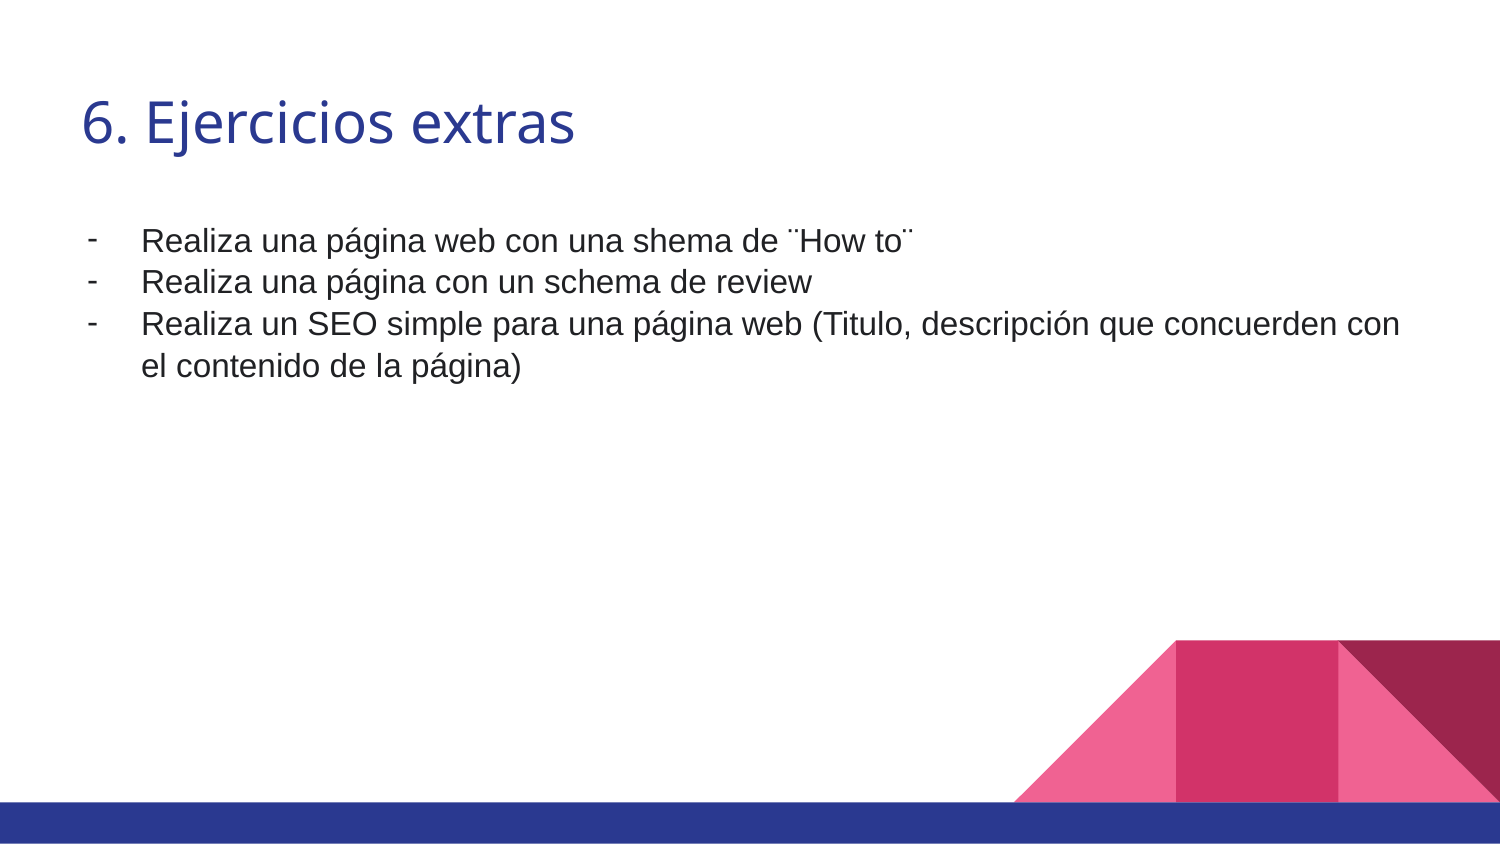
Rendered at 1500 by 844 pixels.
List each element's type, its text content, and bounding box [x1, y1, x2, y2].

list Realiza una página web con una shema de ¨How to¨ Realiza una página con un schema de review Realiza un SEO simple para una página web (Titulo, descripción que concuerden con el contenido de la página) [51, 201, 1449, 782]
title 6. Ejercicios extras [51, 70, 1449, 171]
